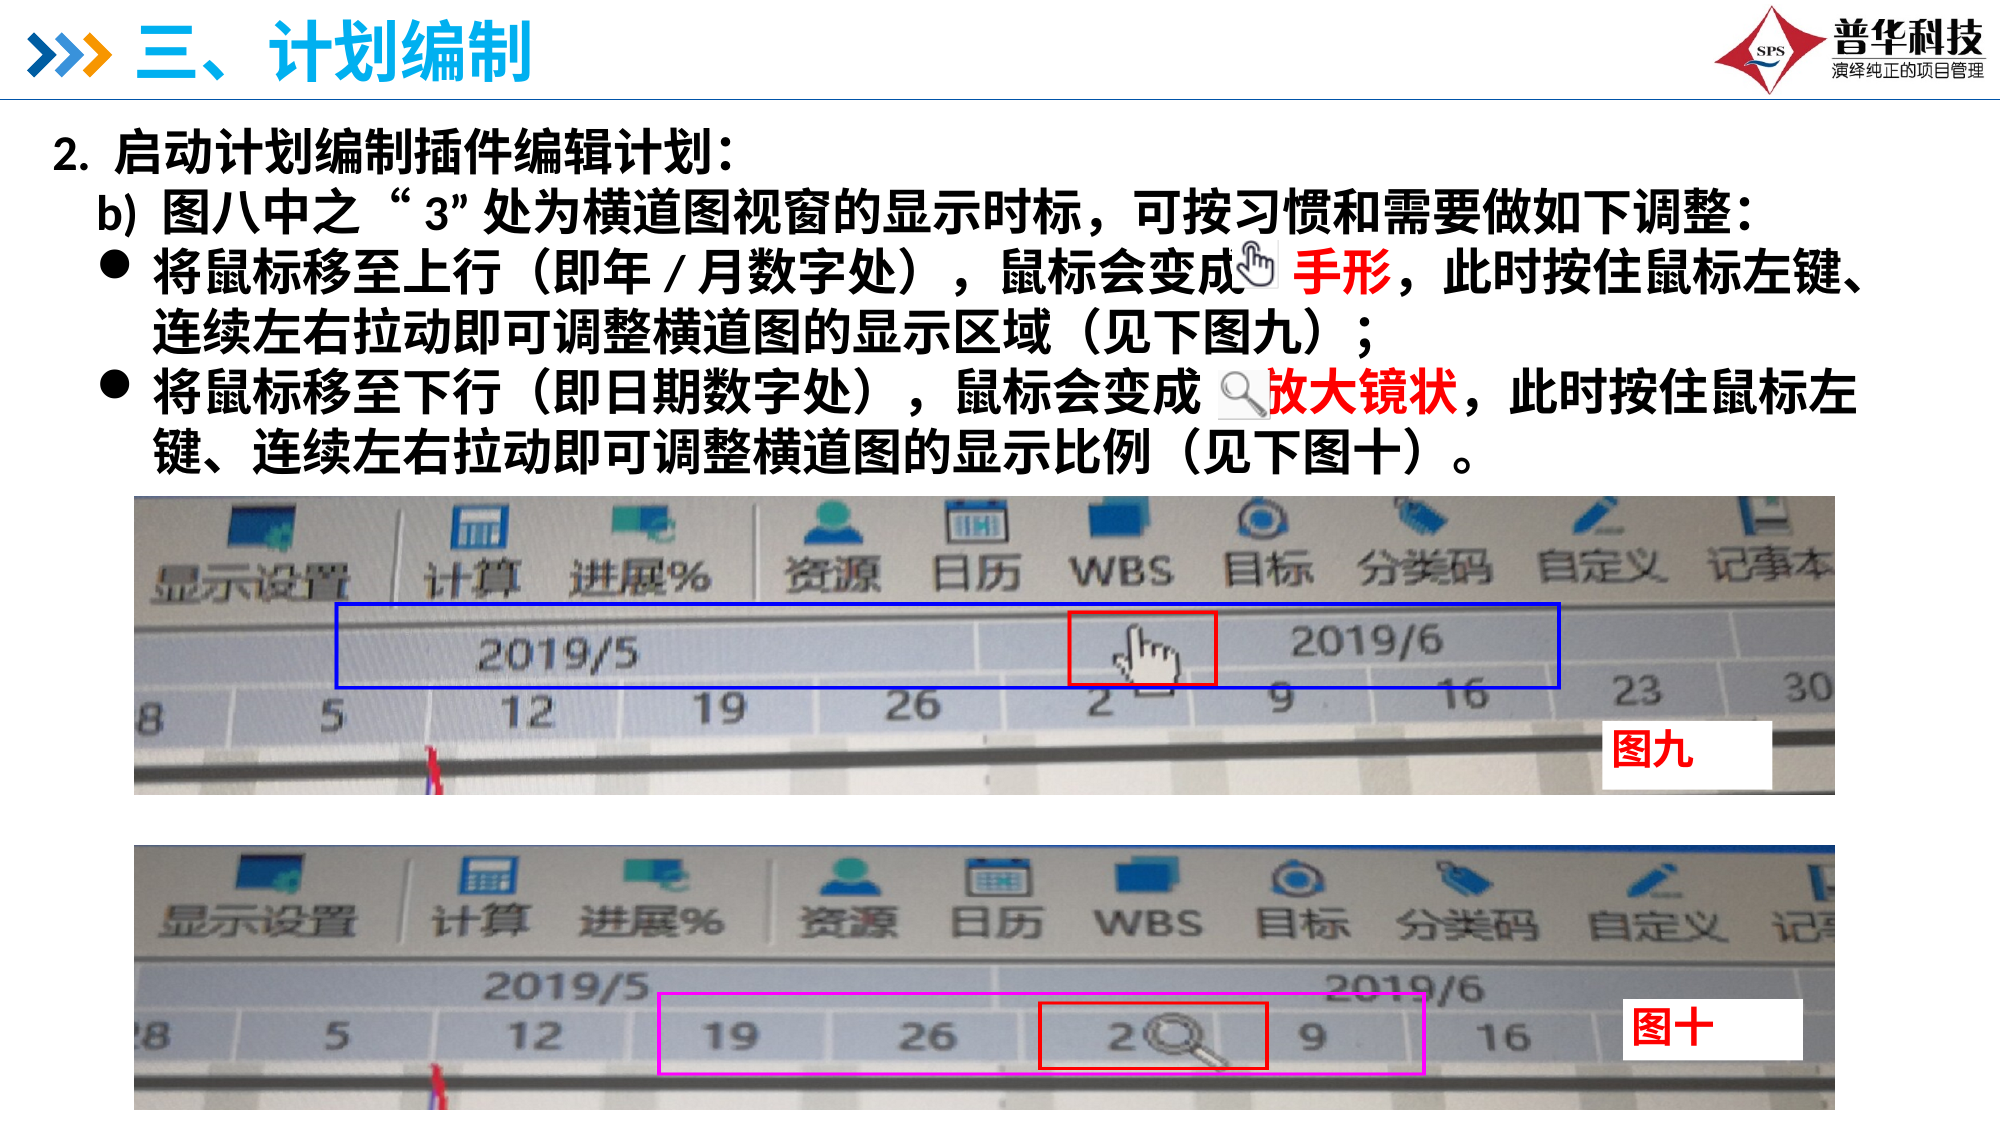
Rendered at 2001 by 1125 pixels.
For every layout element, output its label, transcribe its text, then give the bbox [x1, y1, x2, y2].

text_box 2. 启动计划编制插件编辑计划： b) 图八中之“3”处为横道图视窗的显示时标，可按习惯和需要做如下调整： 将鼠标移至上行（即年/月数字处），鼠标会变成 手形，此时按住鼠标左键、连续左右拉动即可调整横道图的显示区域（见下图九）； 将鼠标移至下行（即日期数字处），鼠标会变成 放大镜状，此时按住鼠标左键、连续左右拉动即可调整横道图的显示比例（见下图十）。 [37, 113, 1902, 488]
picture [1232, 240, 1280, 290]
picture [1703, 4, 1999, 95]
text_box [134, 496, 1835, 795]
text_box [134, 845, 1835, 1110]
picture [1218, 370, 1272, 421]
title 三、计划编制 [118, 20, 1236, 91]
